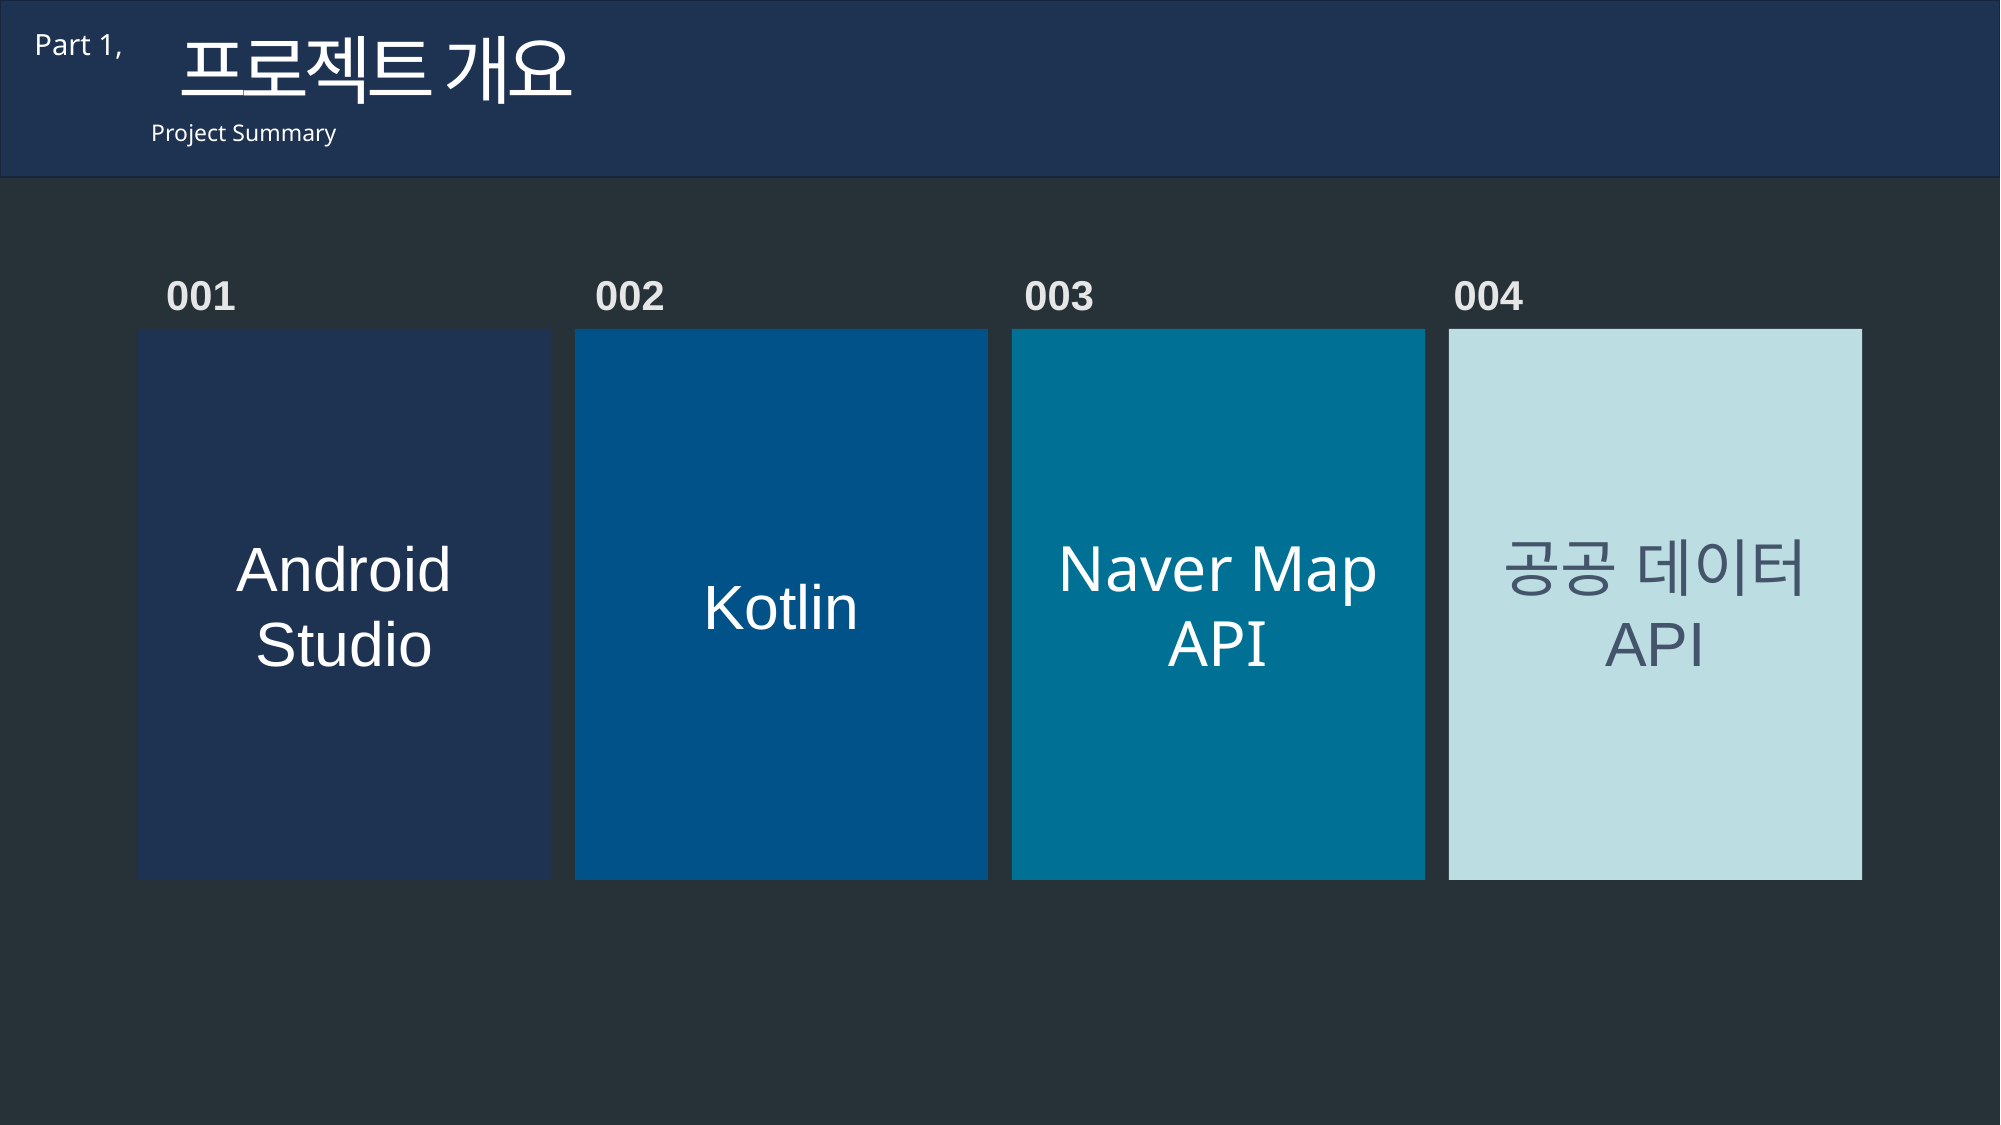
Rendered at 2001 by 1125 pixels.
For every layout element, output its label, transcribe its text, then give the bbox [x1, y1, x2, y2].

text_box 004 [1438, 261, 1574, 326]
text_box Kotlin [574, 328, 989, 881]
text_box Project Summary [136, 110, 352, 154]
text_box Android Studio [137, 328, 552, 881]
text_box Part 1, [19, 19, 146, 69]
text_box [0, 0, 2000, 178]
text_box 001 [151, 261, 560, 326]
text_box [0, 178, 2000, 1125]
text_box 003 [1009, 261, 1145, 326]
text_box 002 [580, 261, 715, 326]
text_box Naver Map API [1011, 328, 1426, 881]
text_box 프로젝트 개요 [163, 16, 591, 122]
text_box 공공 데이터 API [1448, 328, 1863, 881]
